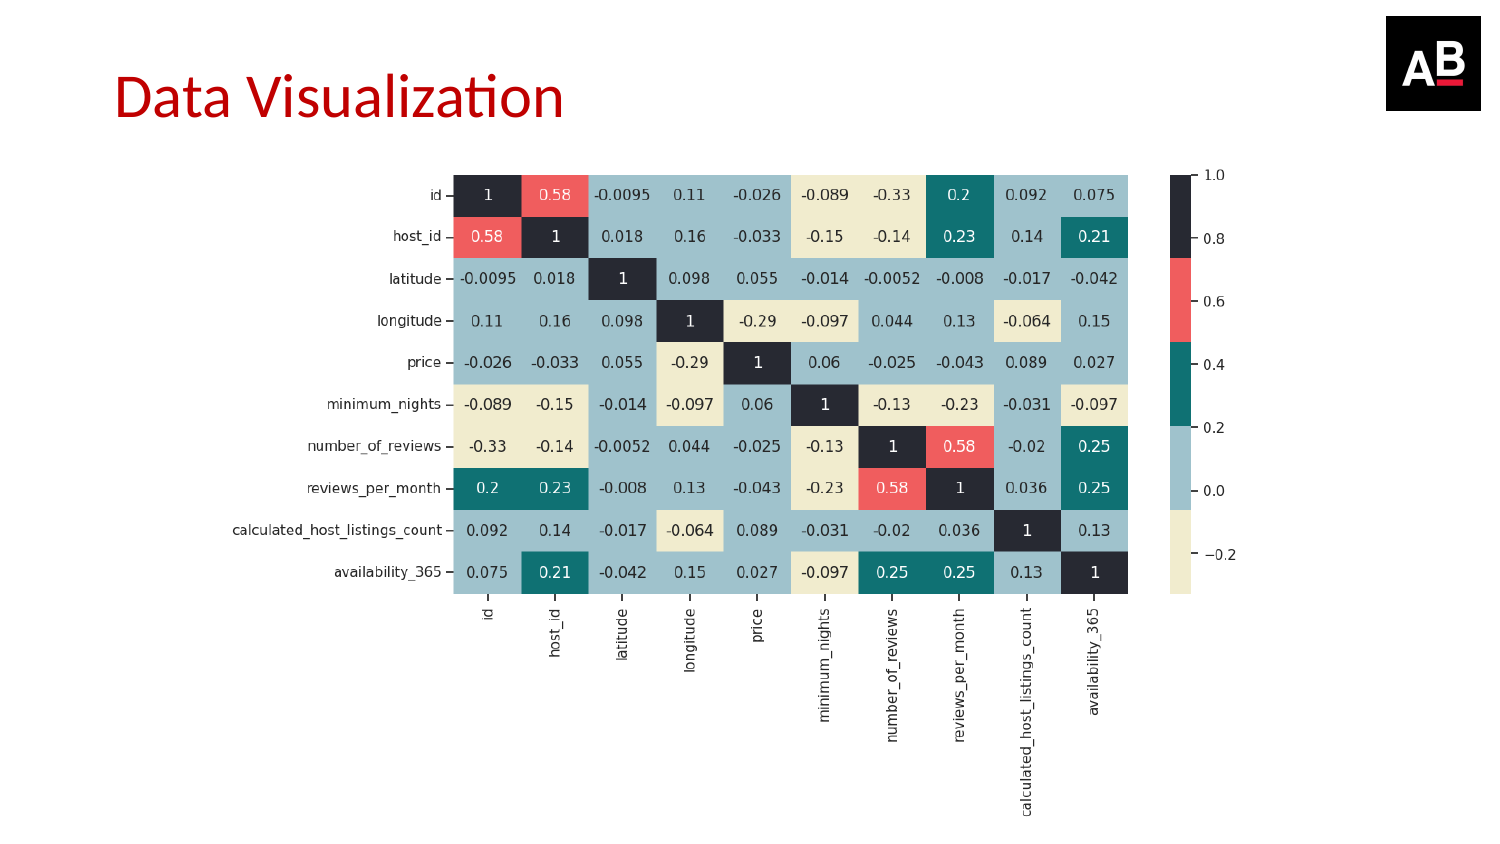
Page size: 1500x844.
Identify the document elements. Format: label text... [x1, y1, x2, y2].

picture [222, 160, 1245, 825]
picture [1386, 15, 1482, 111]
title Data Visualization [103, 44, 713, 140]
